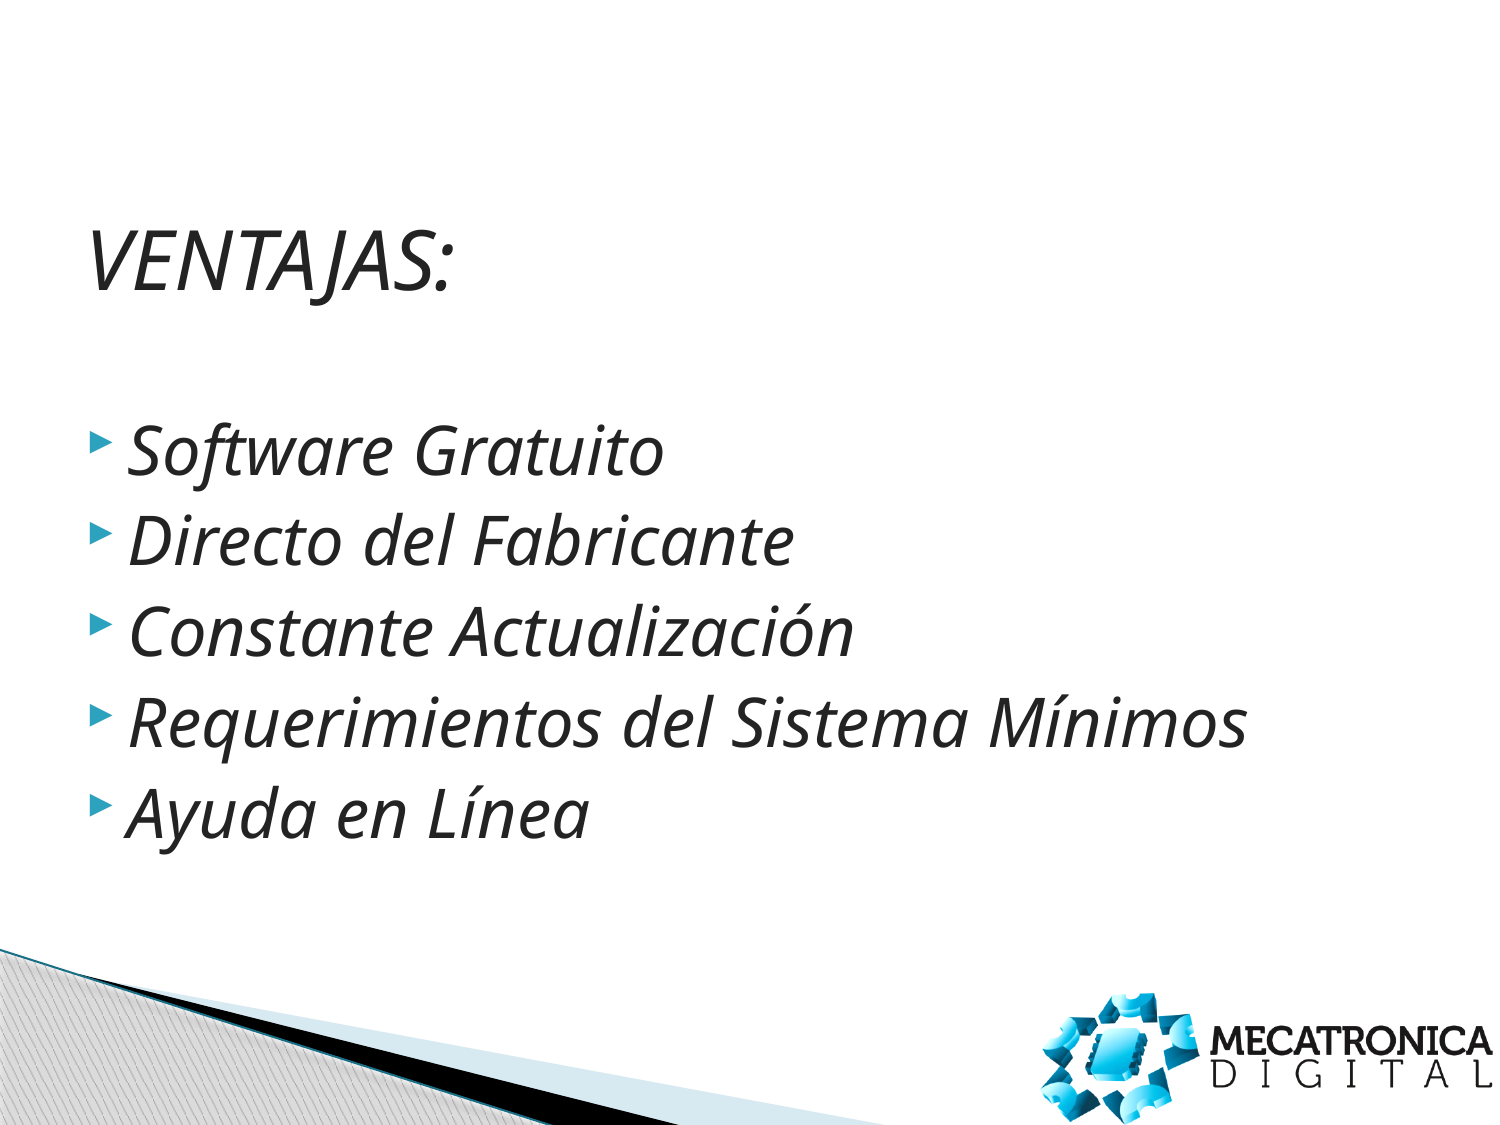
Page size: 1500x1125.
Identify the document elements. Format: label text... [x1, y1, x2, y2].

list VENTAJAS: Software Gratuito Directo del Fabricante Constante Actualización Requerimientos del Sistema Mínimos Ayuda en Línea [53, 5, 1447, 953]
picture [1033, 988, 1500, 1125]
